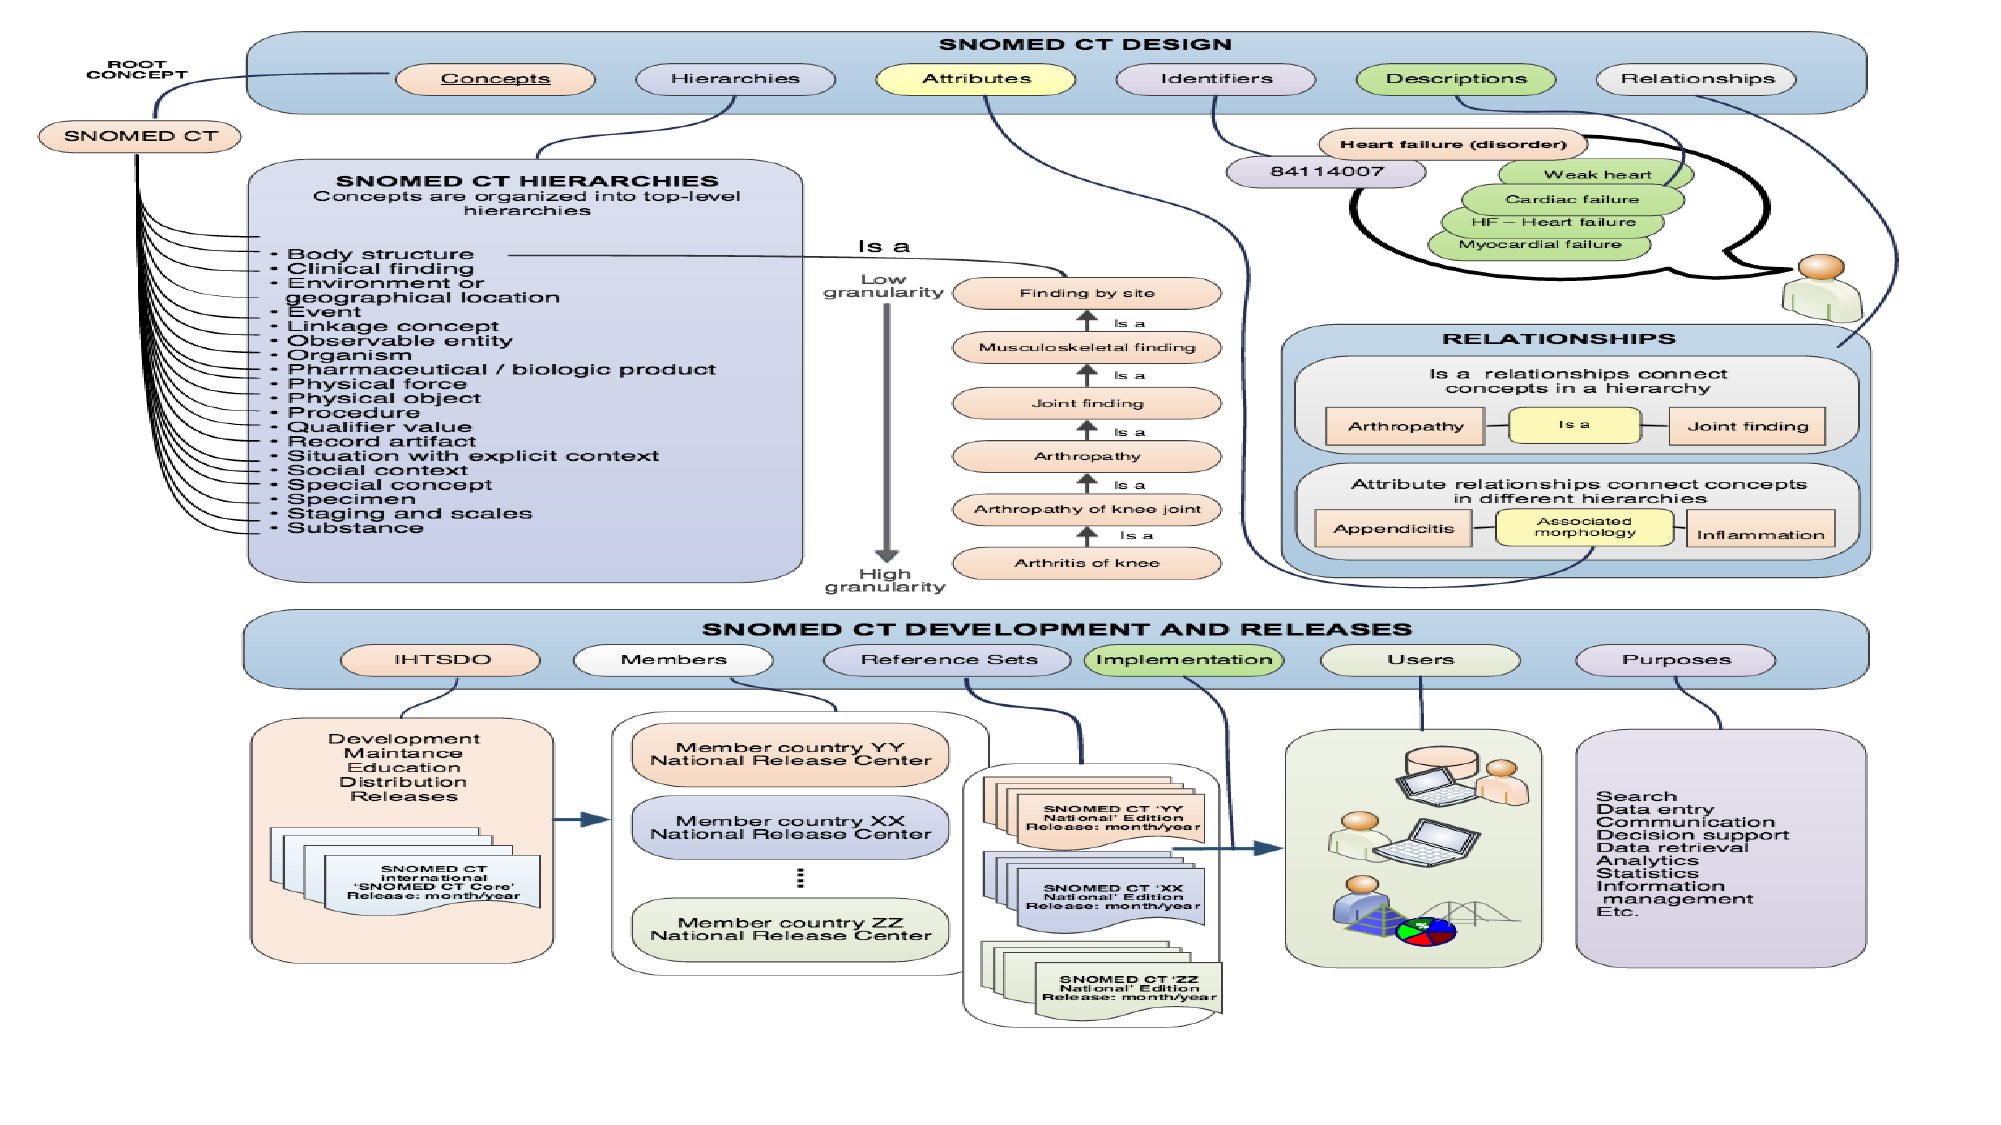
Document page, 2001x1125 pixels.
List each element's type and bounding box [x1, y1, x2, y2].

list [35, 30, 1964, 1080]
